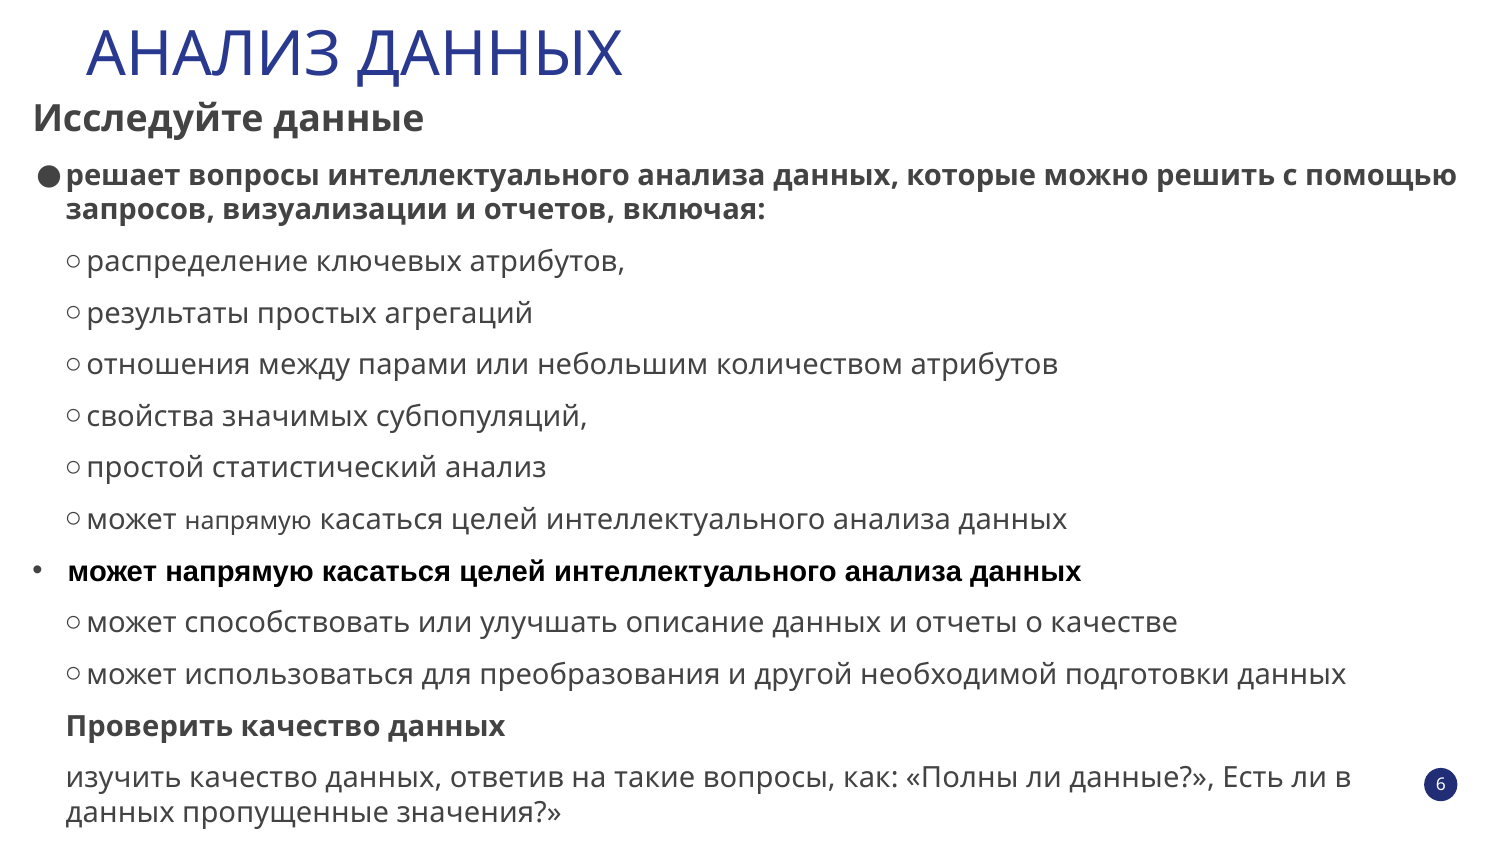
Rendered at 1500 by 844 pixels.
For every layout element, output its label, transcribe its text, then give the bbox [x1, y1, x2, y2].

title АНАЛИЗ ДАННЫХ [86, 21, 1017, 67]
list Исследуйте данные решает вопросы интеллектуального анализа данных, которые можно решить с помощью запросов, визуализации и отчетов, включая: распределение ключевых атрибутов, результаты простых агрегаций отношения между парами или небольшим количеством атрибутов свойства значимых субпопуляций, простой статистический анализ может напрямую касаться целей интеллектуального анализа данных может напрямую касаться целей интеллектуального анализа данных может способствовать или улучшать описание данных и отчеты о качестве может использоваться для преобразования и другой необходимой подготовки данных Проверить качество данных изучить качество данных, ответив на такие вопросы, как: «Полны ли данные?», Есть ли в данных пропущенные значения?» [32, 94, 1468, 626]
slide_number ‹#› [1424, 767, 1458, 802]
